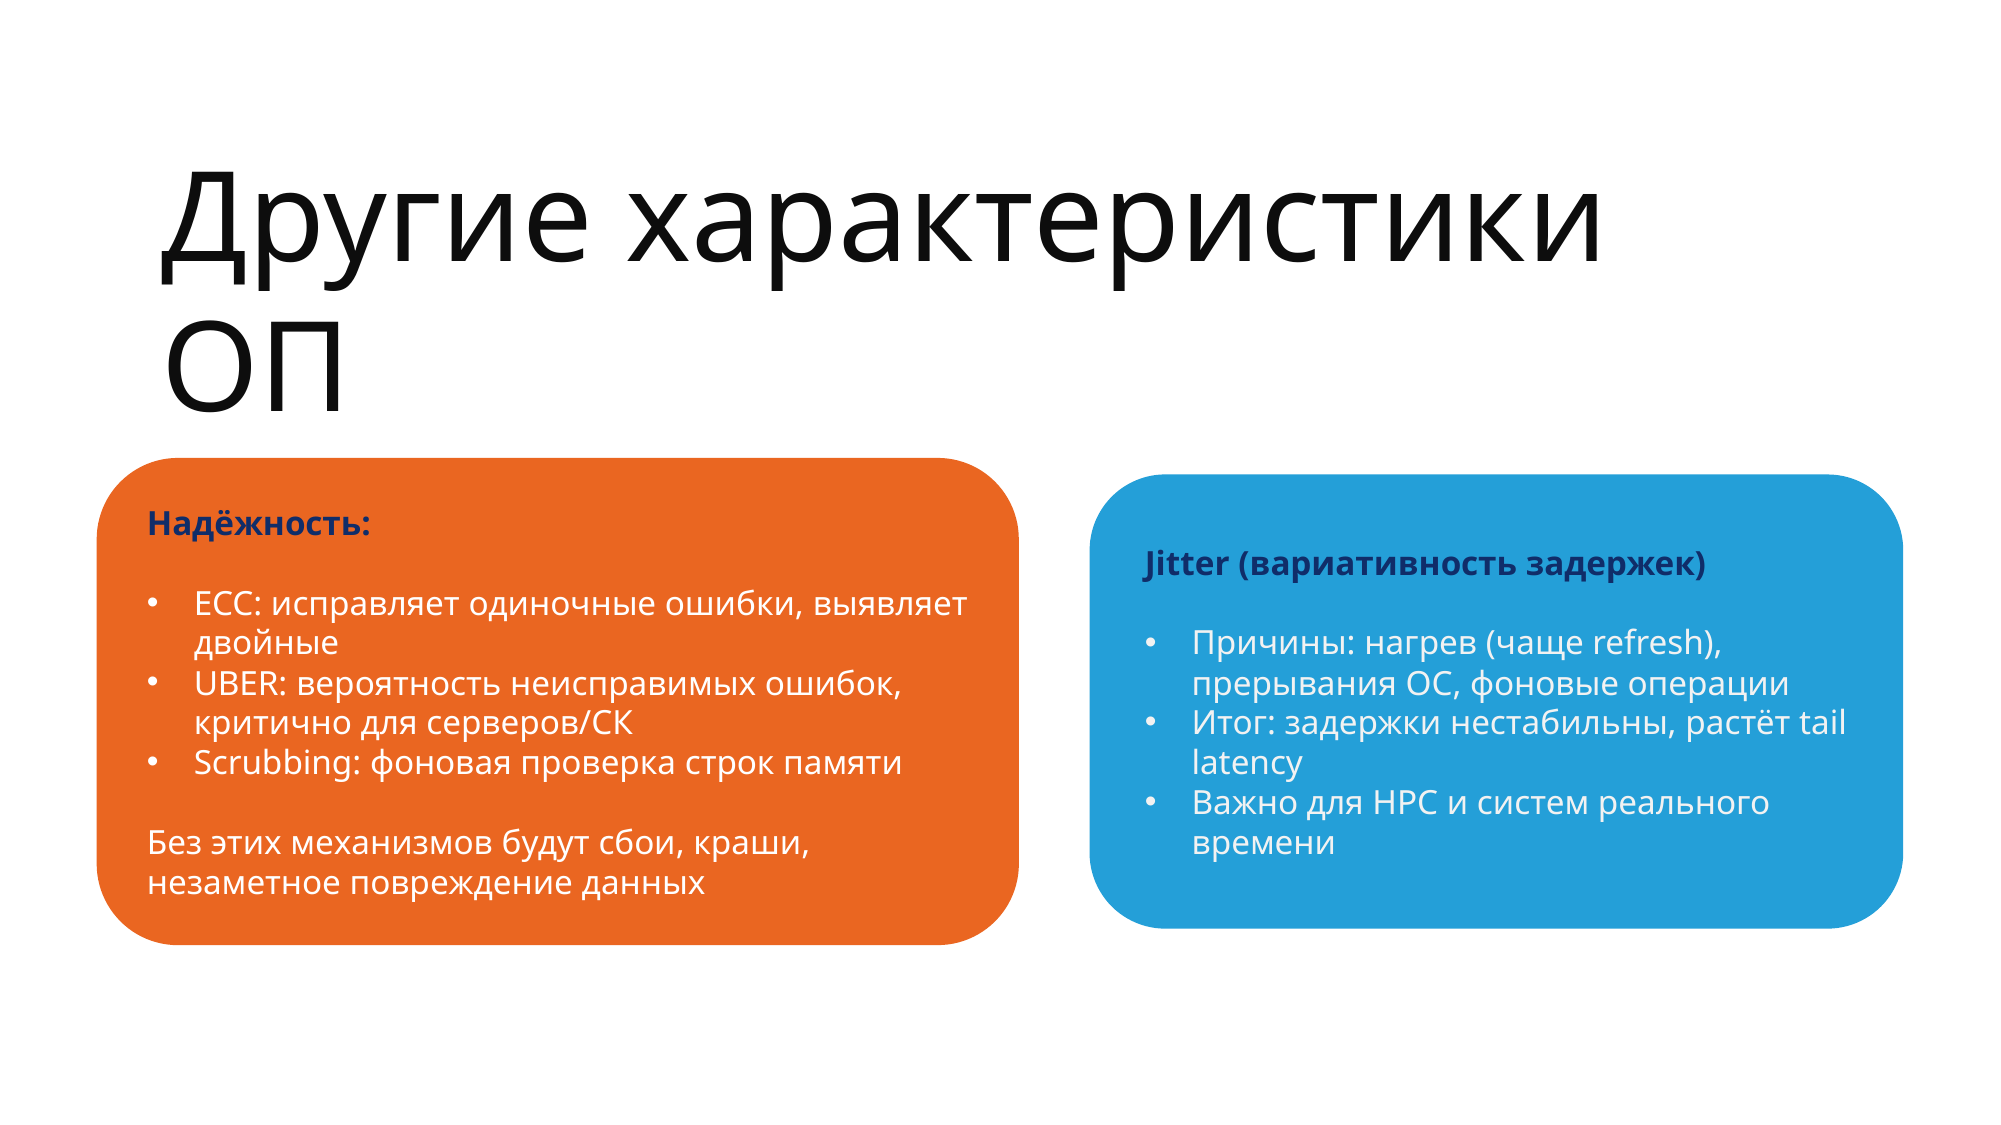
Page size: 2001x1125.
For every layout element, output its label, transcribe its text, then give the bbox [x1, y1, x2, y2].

text_box Jitter (вариативность задержек) Причины: нагрев (чаще refresh), прерывания ОС, фоновые операции Итог: задержки нестабильны, растёт tail latency Важно для HPC и систем реального времени [1088, 473, 1905, 930]
text_box Надёжность: ECC: исправляет одиночные ошибки, выявляет двойные UBER: вероятность неисправимых ошибок, критично для серверов/СК Scrubbing: фоновая проверка строк памяти Без этих механизмов будут сбои, краши, незаметное повреждение данных [95, 456, 1020, 947]
text_box Другие характеристики ОП [146, 129, 1802, 444]
